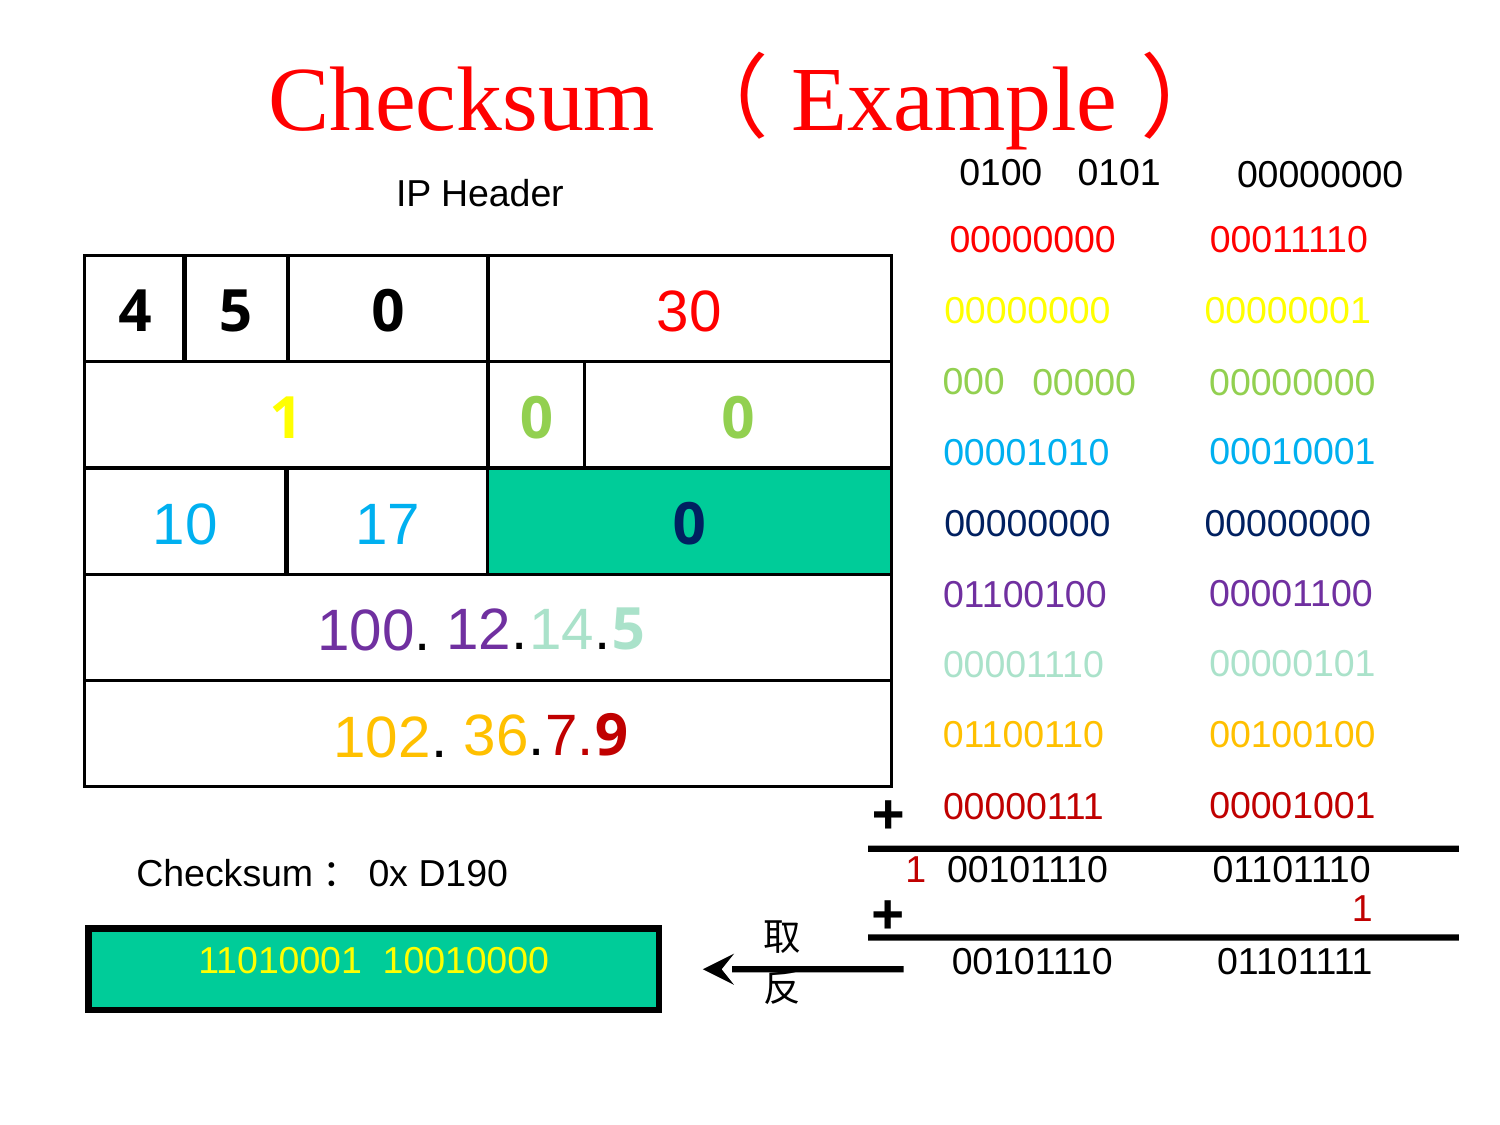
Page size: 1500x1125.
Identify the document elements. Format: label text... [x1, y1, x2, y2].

text_box 00000000 [1222, 142, 1419, 202]
text_box 9 [580, 689, 644, 775]
text_box 00000000 00000001 [929, 278, 1386, 339]
text_box [702, 958, 724, 980]
text_box 30 [487, 255, 892, 361]
text_box 00001100 [1194, 561, 1388, 621]
text_box 5 [183, 255, 287, 361]
text_box IP Header [381, 161, 679, 222]
text_box 102. [84, 680, 892, 787]
text_box 0101 [1062, 140, 1176, 200]
text_box 0 [287, 255, 487, 361]
text_box 00001010 [928, 420, 1125, 481]
text_box 取 反 [749, 905, 817, 1017]
text_box 000 [927, 349, 1020, 410]
text_box 100. [84, 574, 892, 680]
text_box 5 [596, 583, 660, 669]
text_box 36. [449, 689, 530, 775]
text_box 1 00101110 01101110 [890, 856, 1387, 898]
text_box 12. [431, 583, 514, 669]
text_box 0 [487, 467, 892, 575]
text_box Checksum：0x D190 [121, 841, 523, 902]
text_box 10 [84, 467, 286, 574]
text_box 00000000 00011110 [934, 207, 1383, 268]
text_box 0 [488, 361, 584, 467]
text_box 0100 [944, 140, 1058, 200]
text_box 00000 00000000 [1017, 350, 1391, 411]
text_box 00000101 [1194, 631, 1391, 692]
text_box 00001110 [928, 632, 1119, 693]
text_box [856, 769, 1459, 856]
text_box 01100100 [928, 562, 1122, 622]
text_box 01100110 [928, 702, 1119, 763]
text_box 00010001 [1194, 419, 1391, 479]
text_box 00000000 00000000 [929, 491, 1386, 552]
text_box 14. [514, 583, 596, 669]
text_box 1 [1337, 876, 1388, 929]
text_box 1 [84, 361, 488, 468]
text_box 17 [287, 467, 487, 574]
text_box 00101110 01101111 [895, 929, 1389, 990]
title Checksum（Example） [0, 0, 1500, 188]
text_box + [856, 869, 920, 955]
text_box 0 [584, 361, 892, 467]
text_box 4 [84, 255, 183, 361]
text_box 7. [530, 689, 580, 775]
text_box 11010001 10010000 [88, 928, 659, 1010]
text_box 00100100 [1194, 702, 1391, 763]
